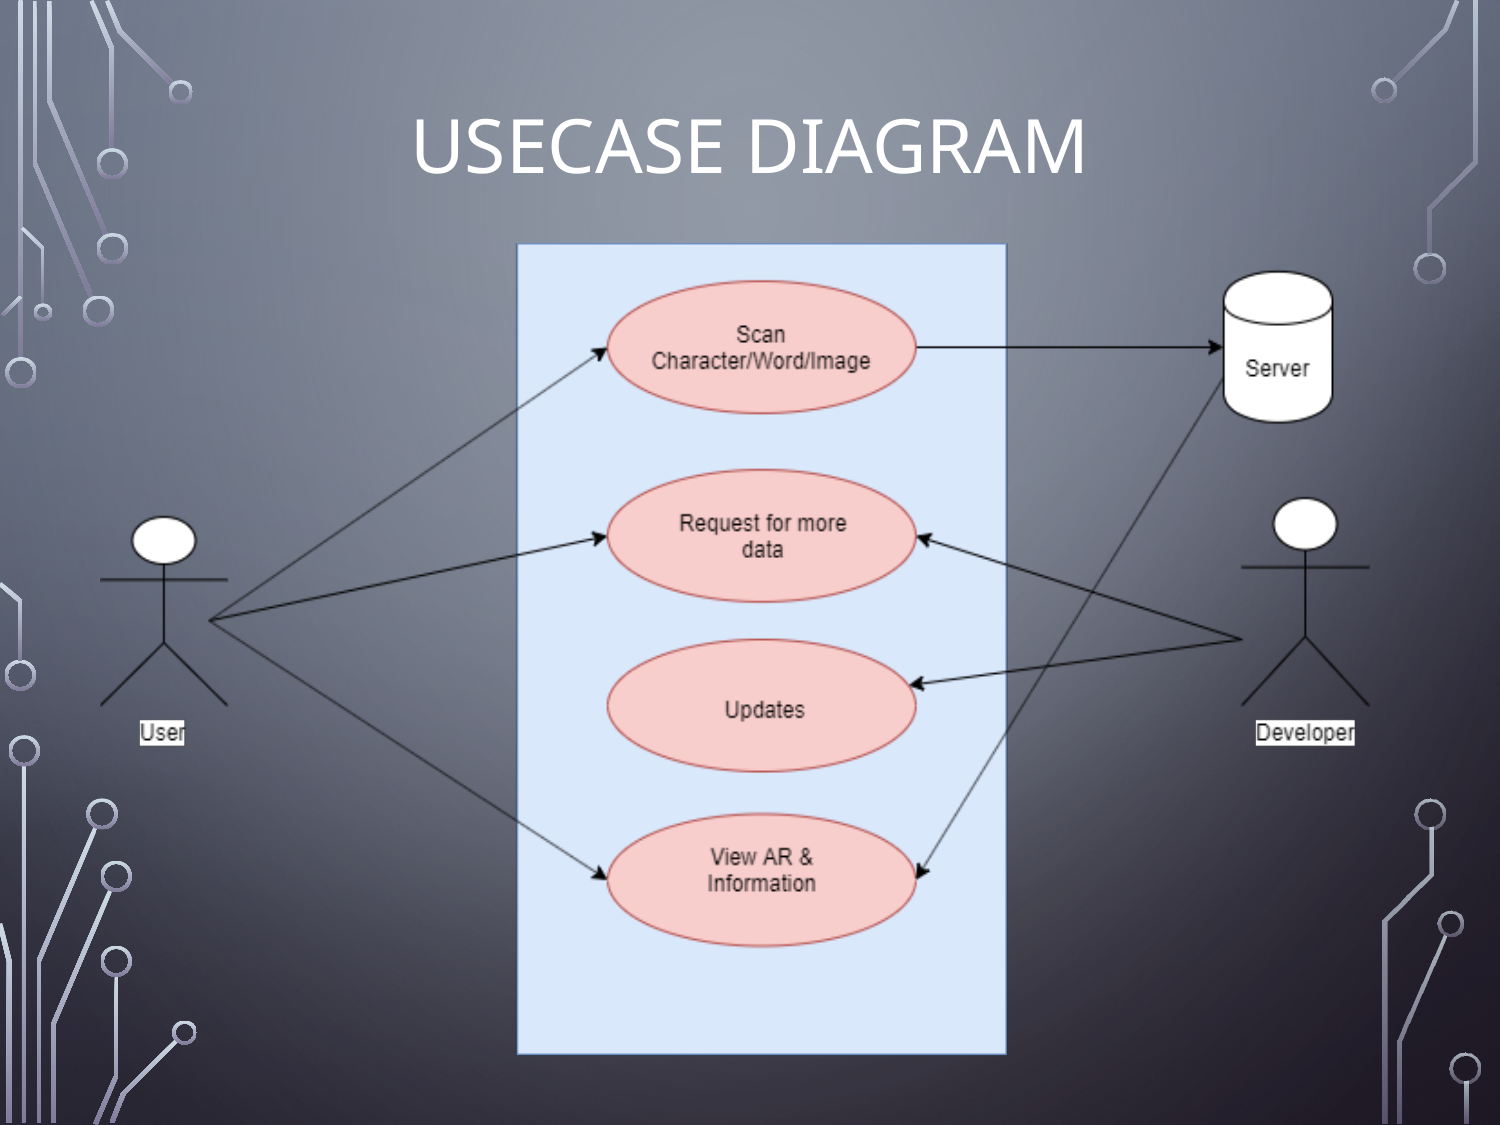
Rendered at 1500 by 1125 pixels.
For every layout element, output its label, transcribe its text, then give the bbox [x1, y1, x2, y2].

title USECASE DIAGRAM [140, 54, 1360, 243]
picture [100, 243, 1370, 1071]
